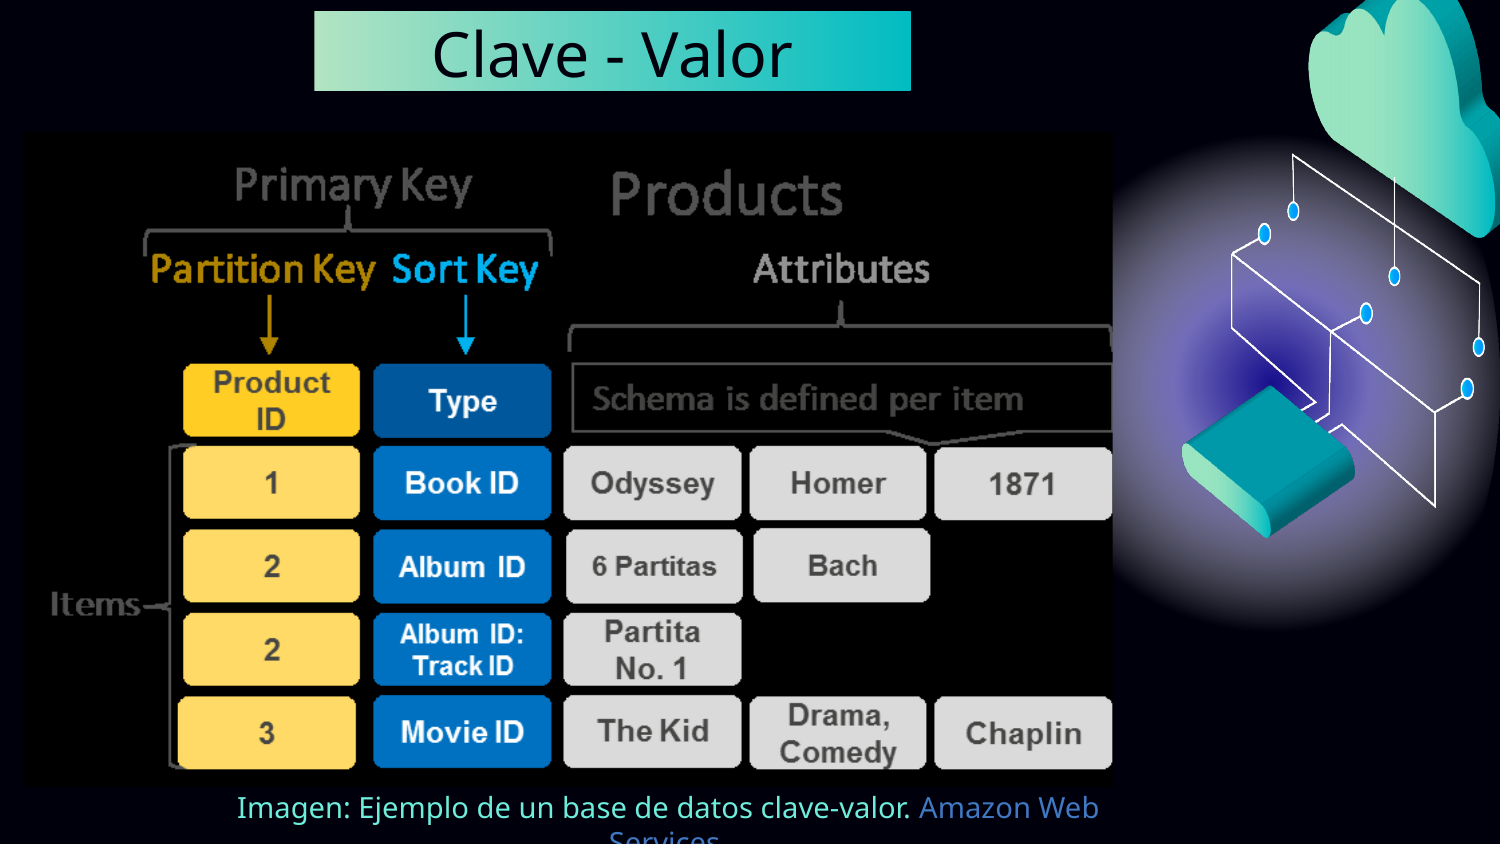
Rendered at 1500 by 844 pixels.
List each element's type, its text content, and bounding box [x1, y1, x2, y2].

picture [23, 132, 1113, 787]
text_box [314, 11, 346, 91]
text_box Imagen: Ejemplo de un base de datos clave‑valor. Amazon Web Services. [168, 781, 1169, 844]
text_box [879, 11, 911, 91]
title Clave - Valor [346, 0, 879, 94]
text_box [1044, 0, 1500, 722]
